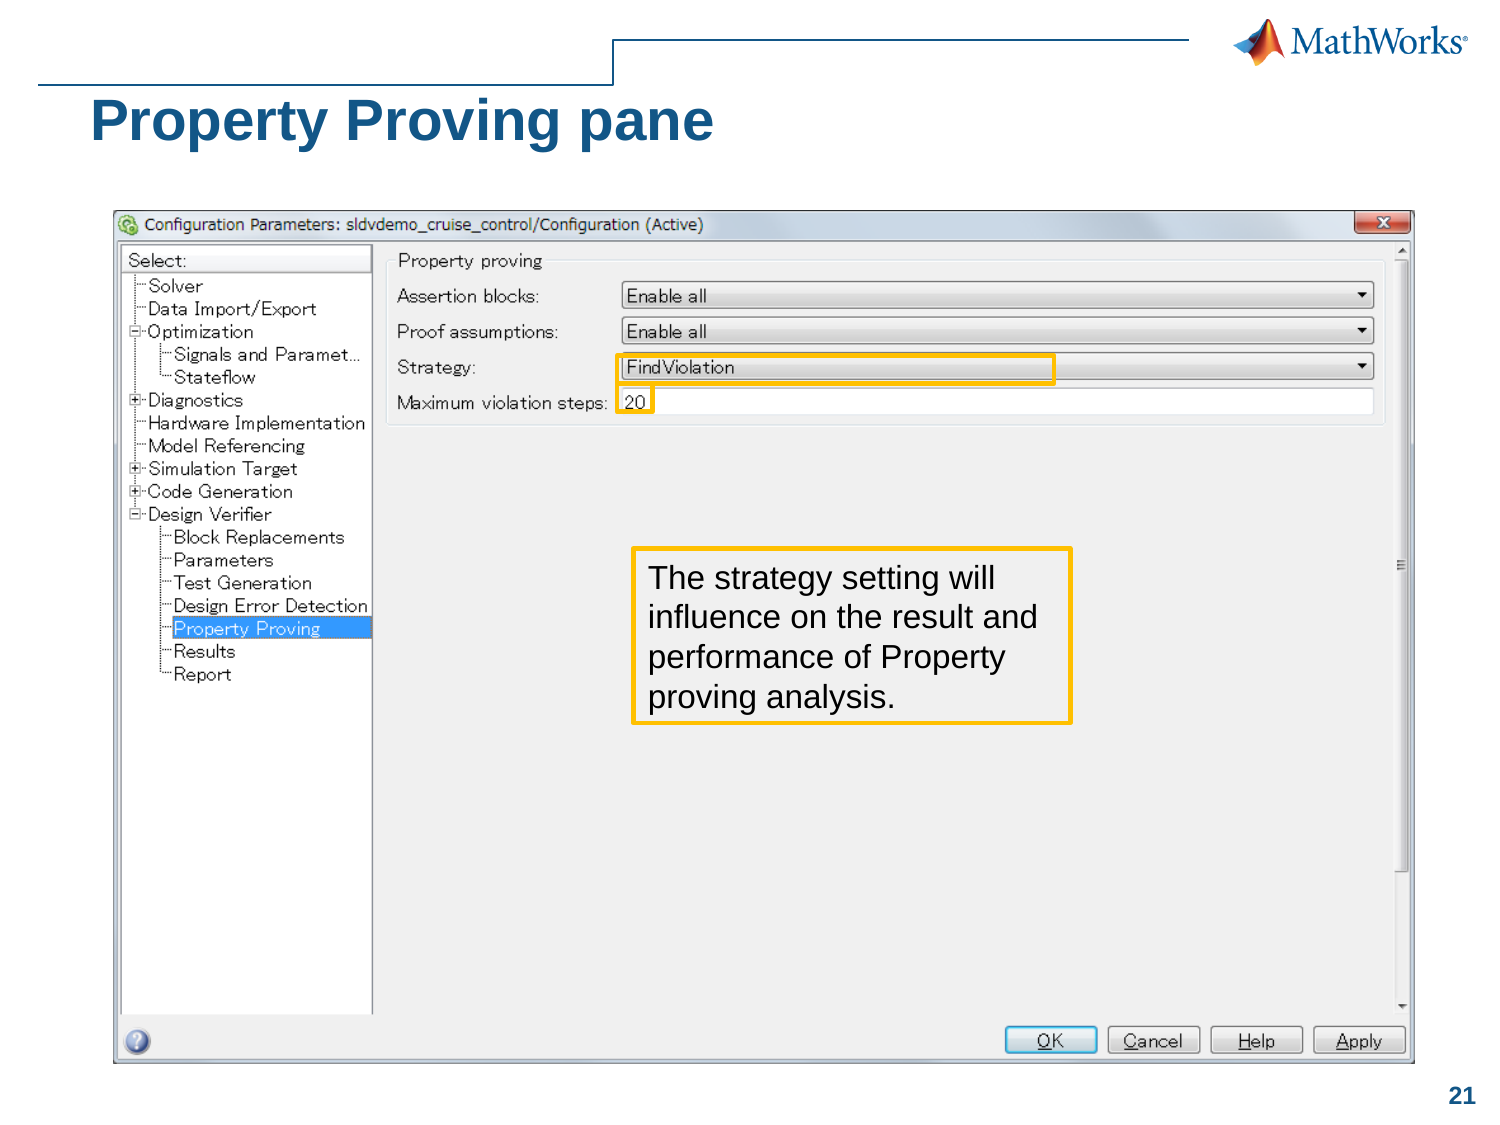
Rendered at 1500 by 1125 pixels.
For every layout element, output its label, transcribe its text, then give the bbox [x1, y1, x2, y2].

picture [113, 209, 1415, 1064]
picture [1226, 7, 1483, 78]
title Property Proving pane [75, 75, 1400, 238]
